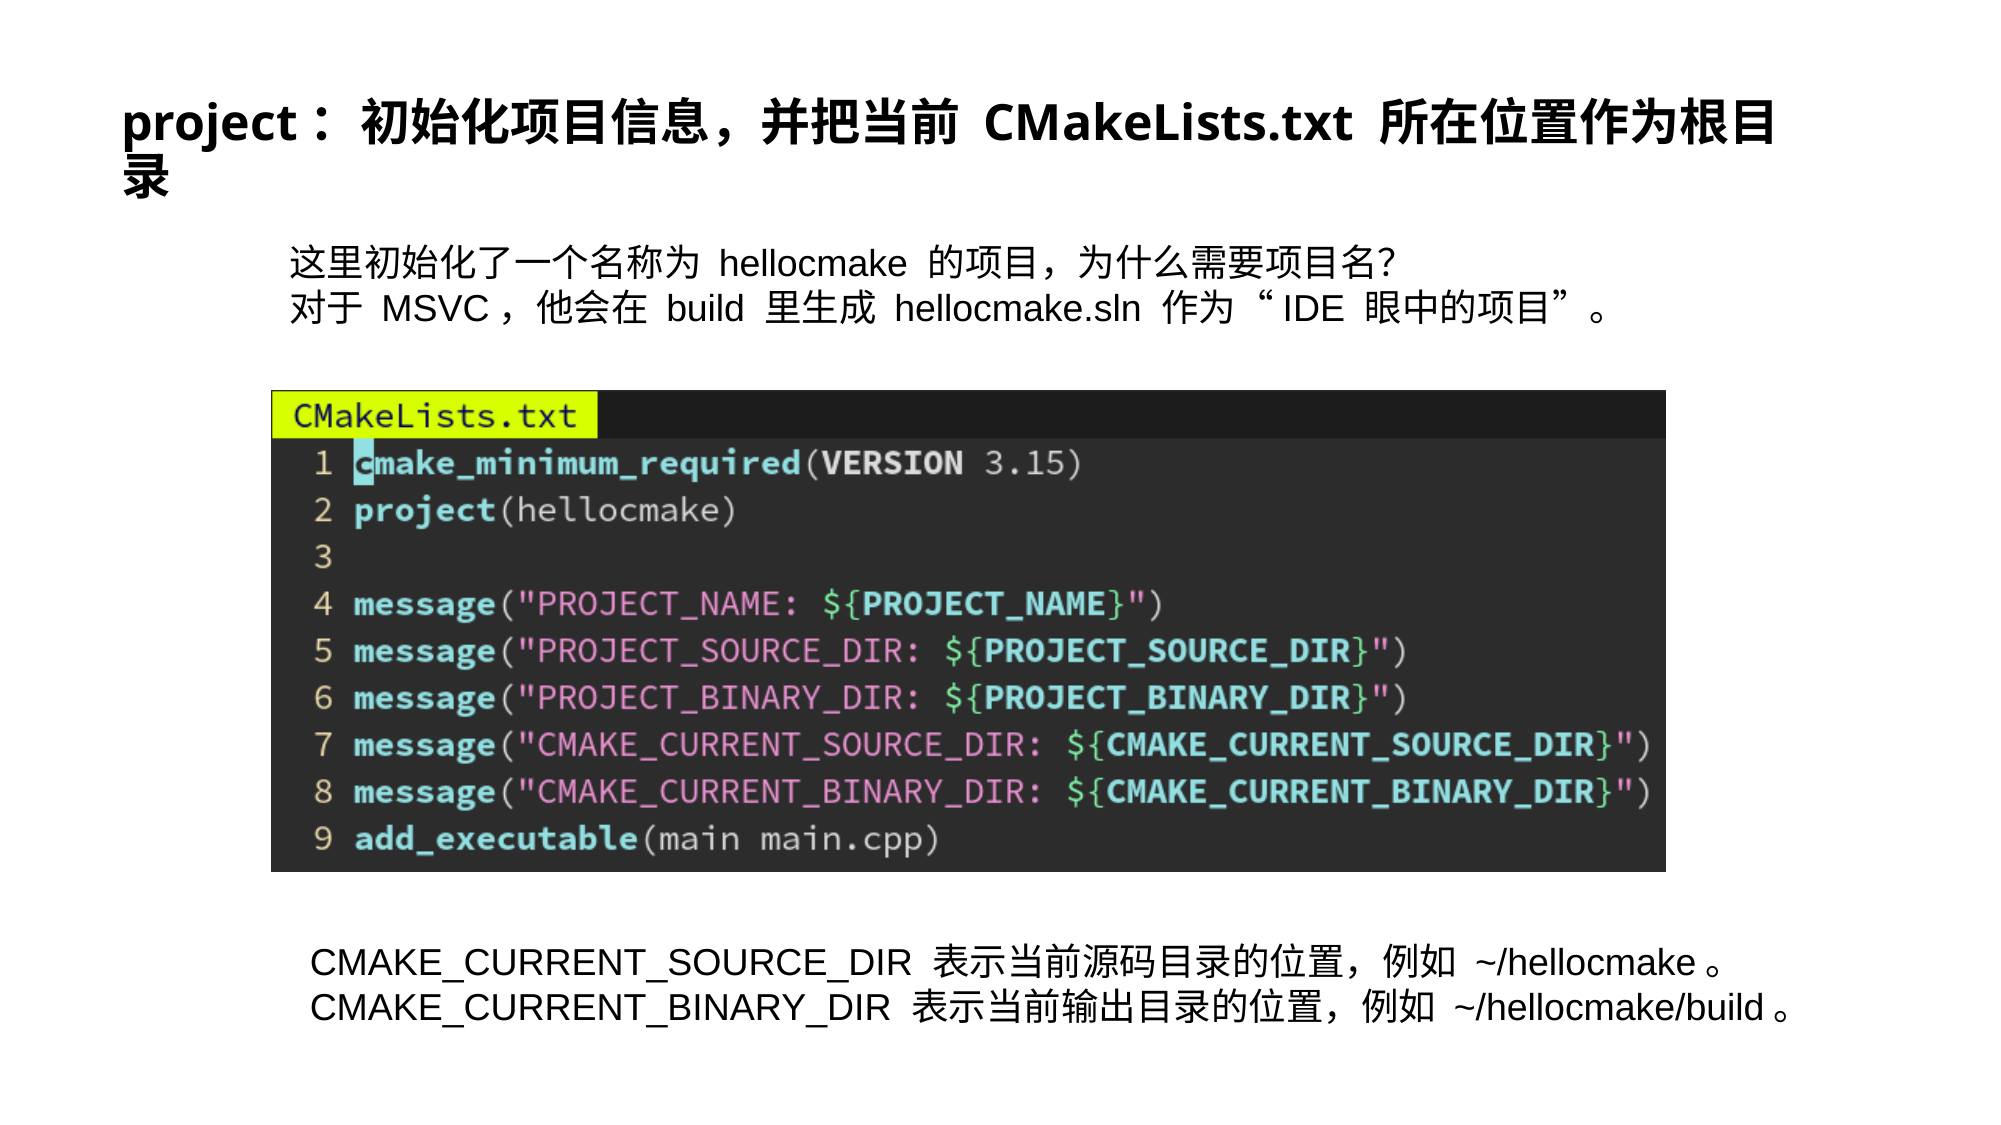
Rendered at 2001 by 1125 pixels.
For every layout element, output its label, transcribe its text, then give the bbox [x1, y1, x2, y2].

text_box 这里初始化了一个名称为 hellocmake 的项目，为什么需要项目名？ 对于 MSVC，他会在 build 里生成 hellocmake.sln 作为“IDE 眼中的项目”。 [274, 231, 1642, 337]
text_box CMAKE_CURRENT_SOURCE_DIR 表示当前源码目录的位置，例如 ~/hellocmake。 CMAKE_CURRENT_BINARY_DIR 表示当前输出目录的位置，例如 ~/hellocmake/build。 [294, 930, 1826, 1036]
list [271, 390, 1666, 872]
title project：初始化项目信息，并把当前 CMakeLists.txt 所在位置作为根目录 [106, 42, 1832, 260]
